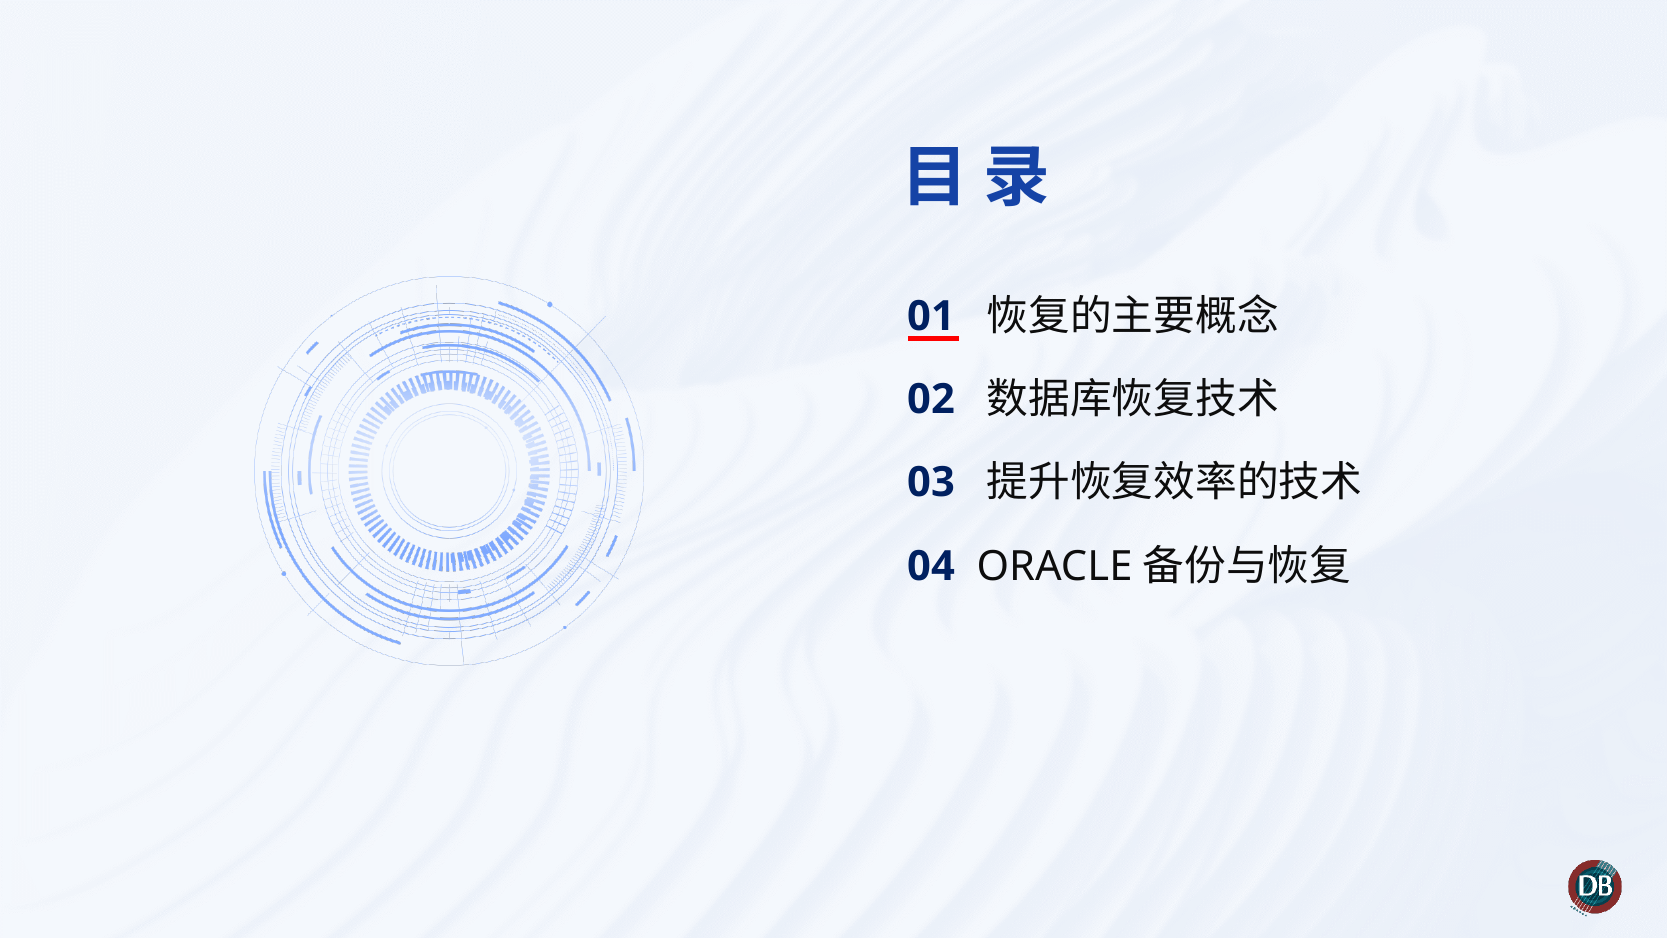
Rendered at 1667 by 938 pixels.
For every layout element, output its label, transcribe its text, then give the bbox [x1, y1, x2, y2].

text_box 01 恢复的主要概念 02 数据库恢复技术 03 提升恢复效率的技术 04 ORACLE备份与恢复 [892, 256, 1578, 596]
picture [1564, 858, 1624, 918]
picture [254, 276, 644, 666]
